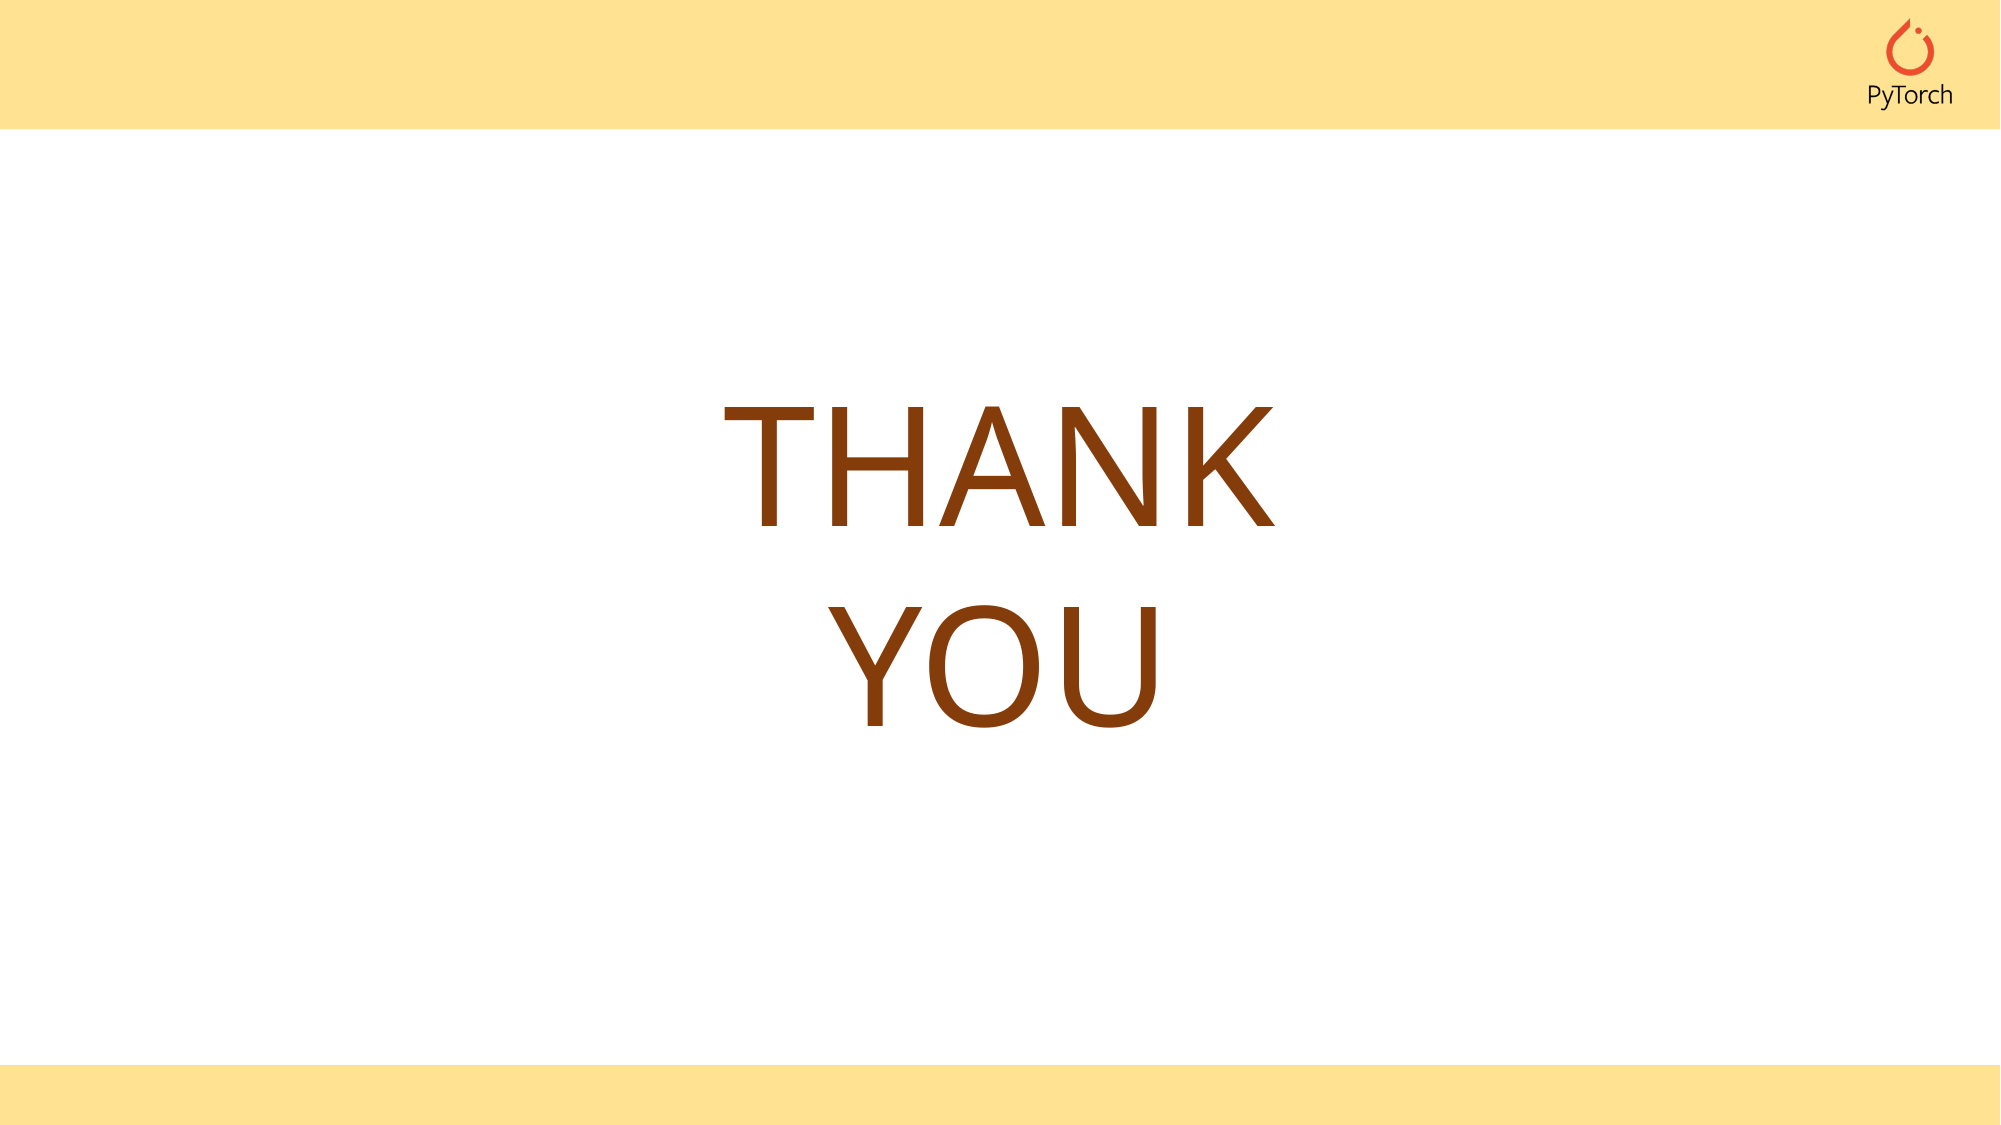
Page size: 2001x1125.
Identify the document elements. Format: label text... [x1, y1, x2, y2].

picture [1867, 16, 1954, 113]
text_box THANK YOU [708, 352, 1292, 768]
